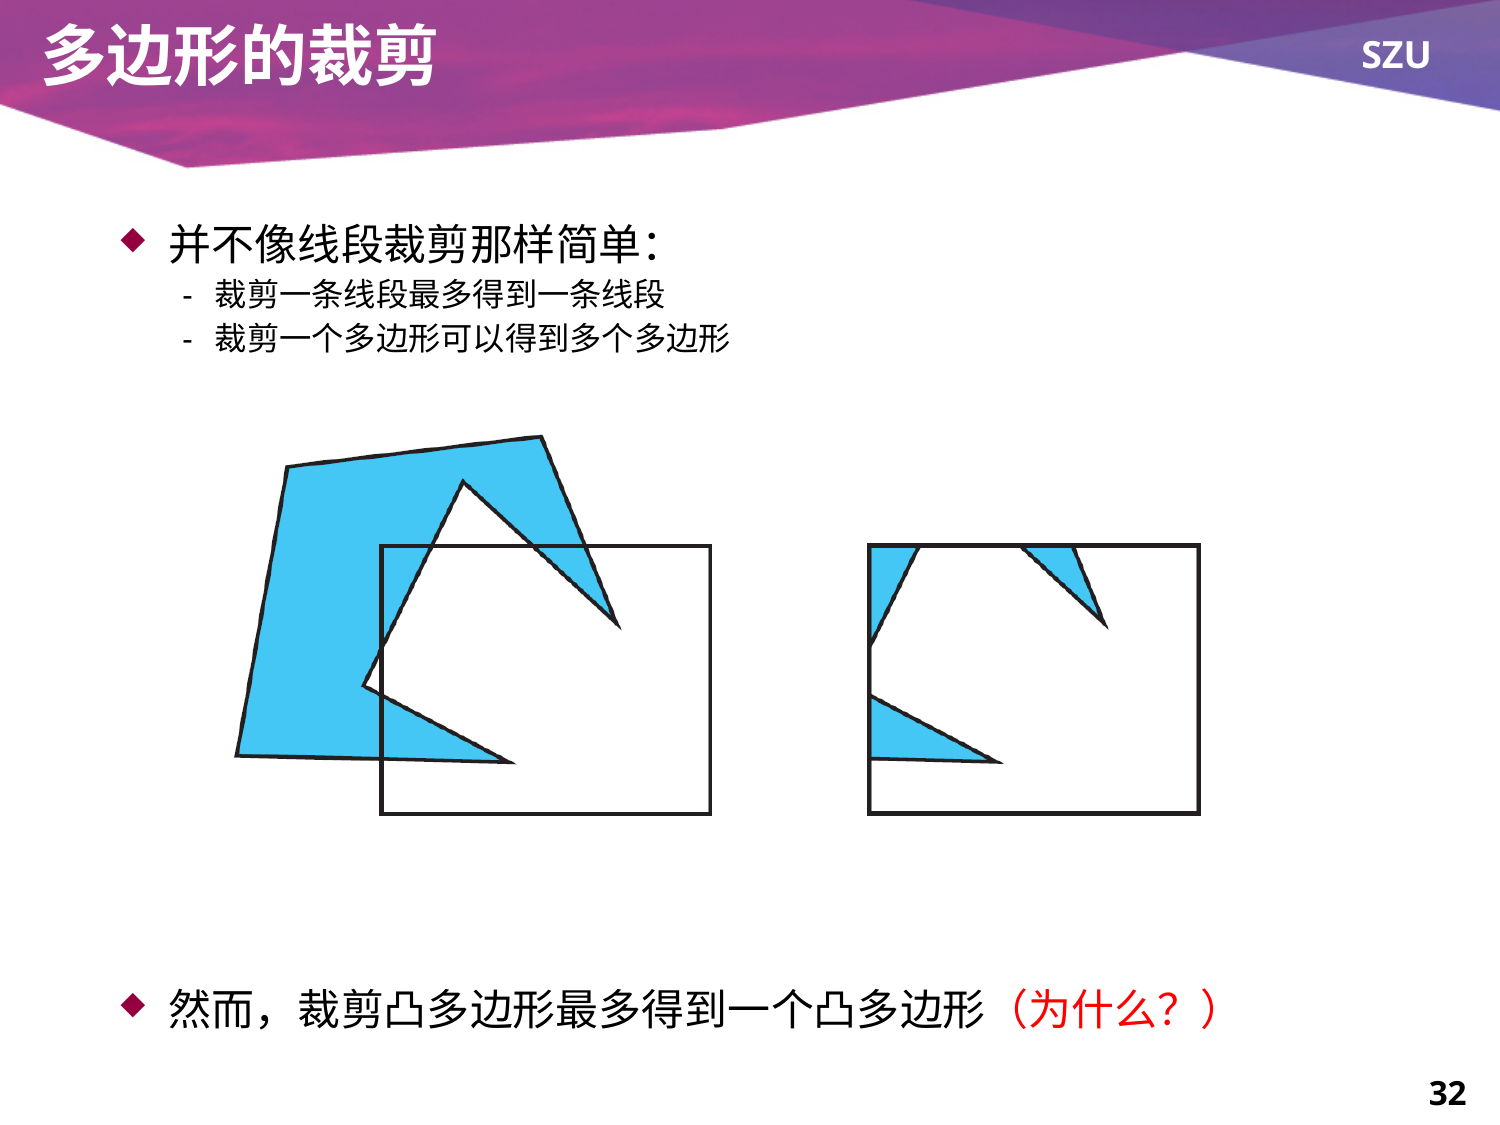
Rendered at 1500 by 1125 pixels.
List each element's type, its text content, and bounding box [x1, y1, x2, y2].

slide_number 32 [1384, 1065, 1500, 1125]
title 多边形的裁剪 [25, 15, 1320, 104]
list 并不像线段裁剪那样简单： 裁剪一条线段最多得到一条线段 裁剪一个多边形可以得到多个多边形 然而，裁剪凸多边形最多得到一个凸多边形（为什么？） [103, 216, 1397, 1046]
picture [0, 0, 1500, 1125]
